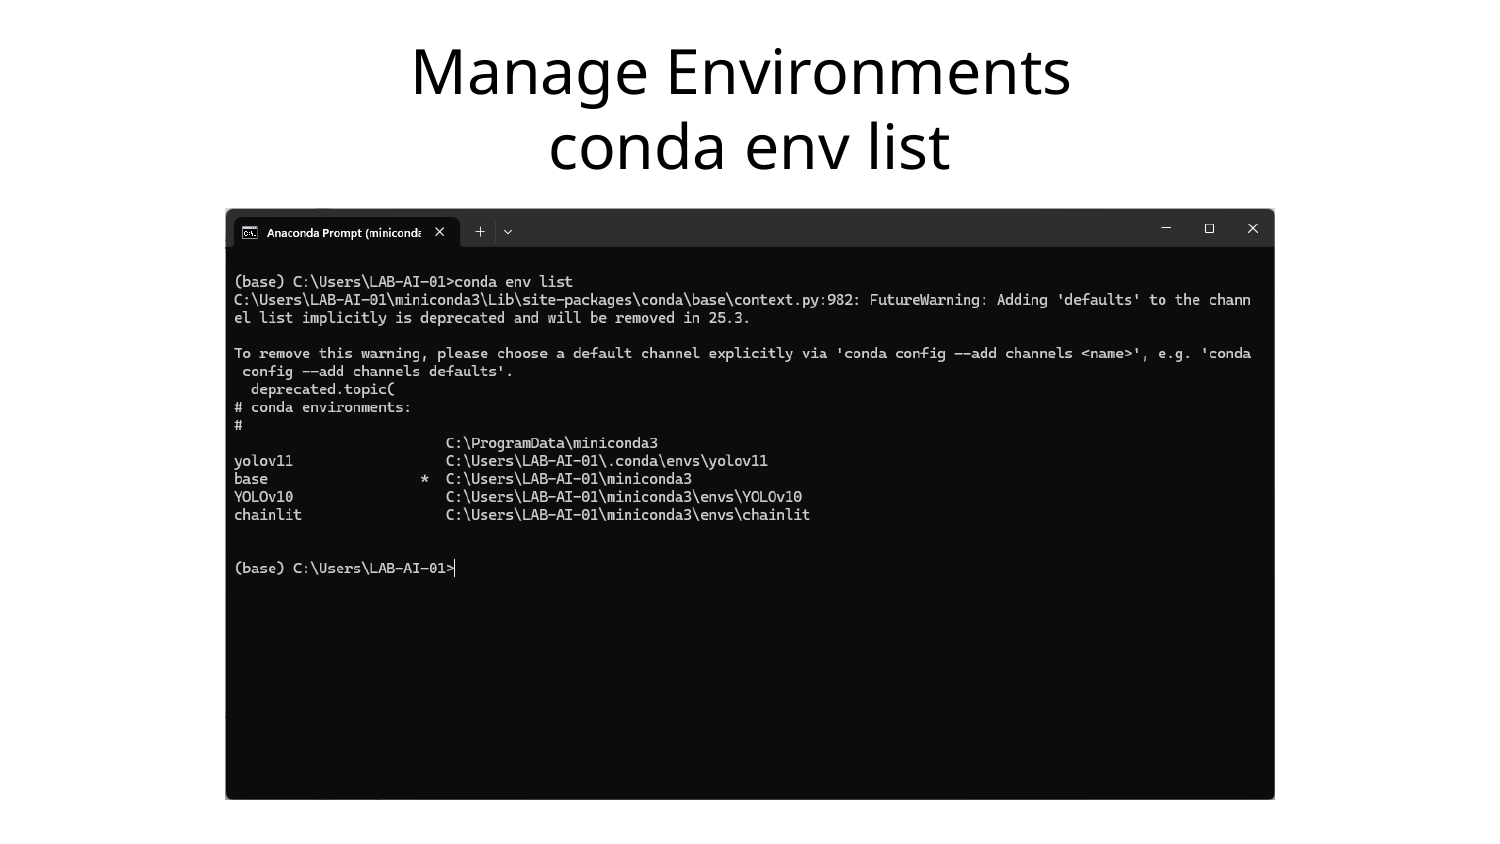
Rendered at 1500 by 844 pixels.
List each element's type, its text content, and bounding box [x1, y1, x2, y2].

title Manage Environments conda env list [75, 67, 1425, 147]
picture [224, 208, 1276, 800]
